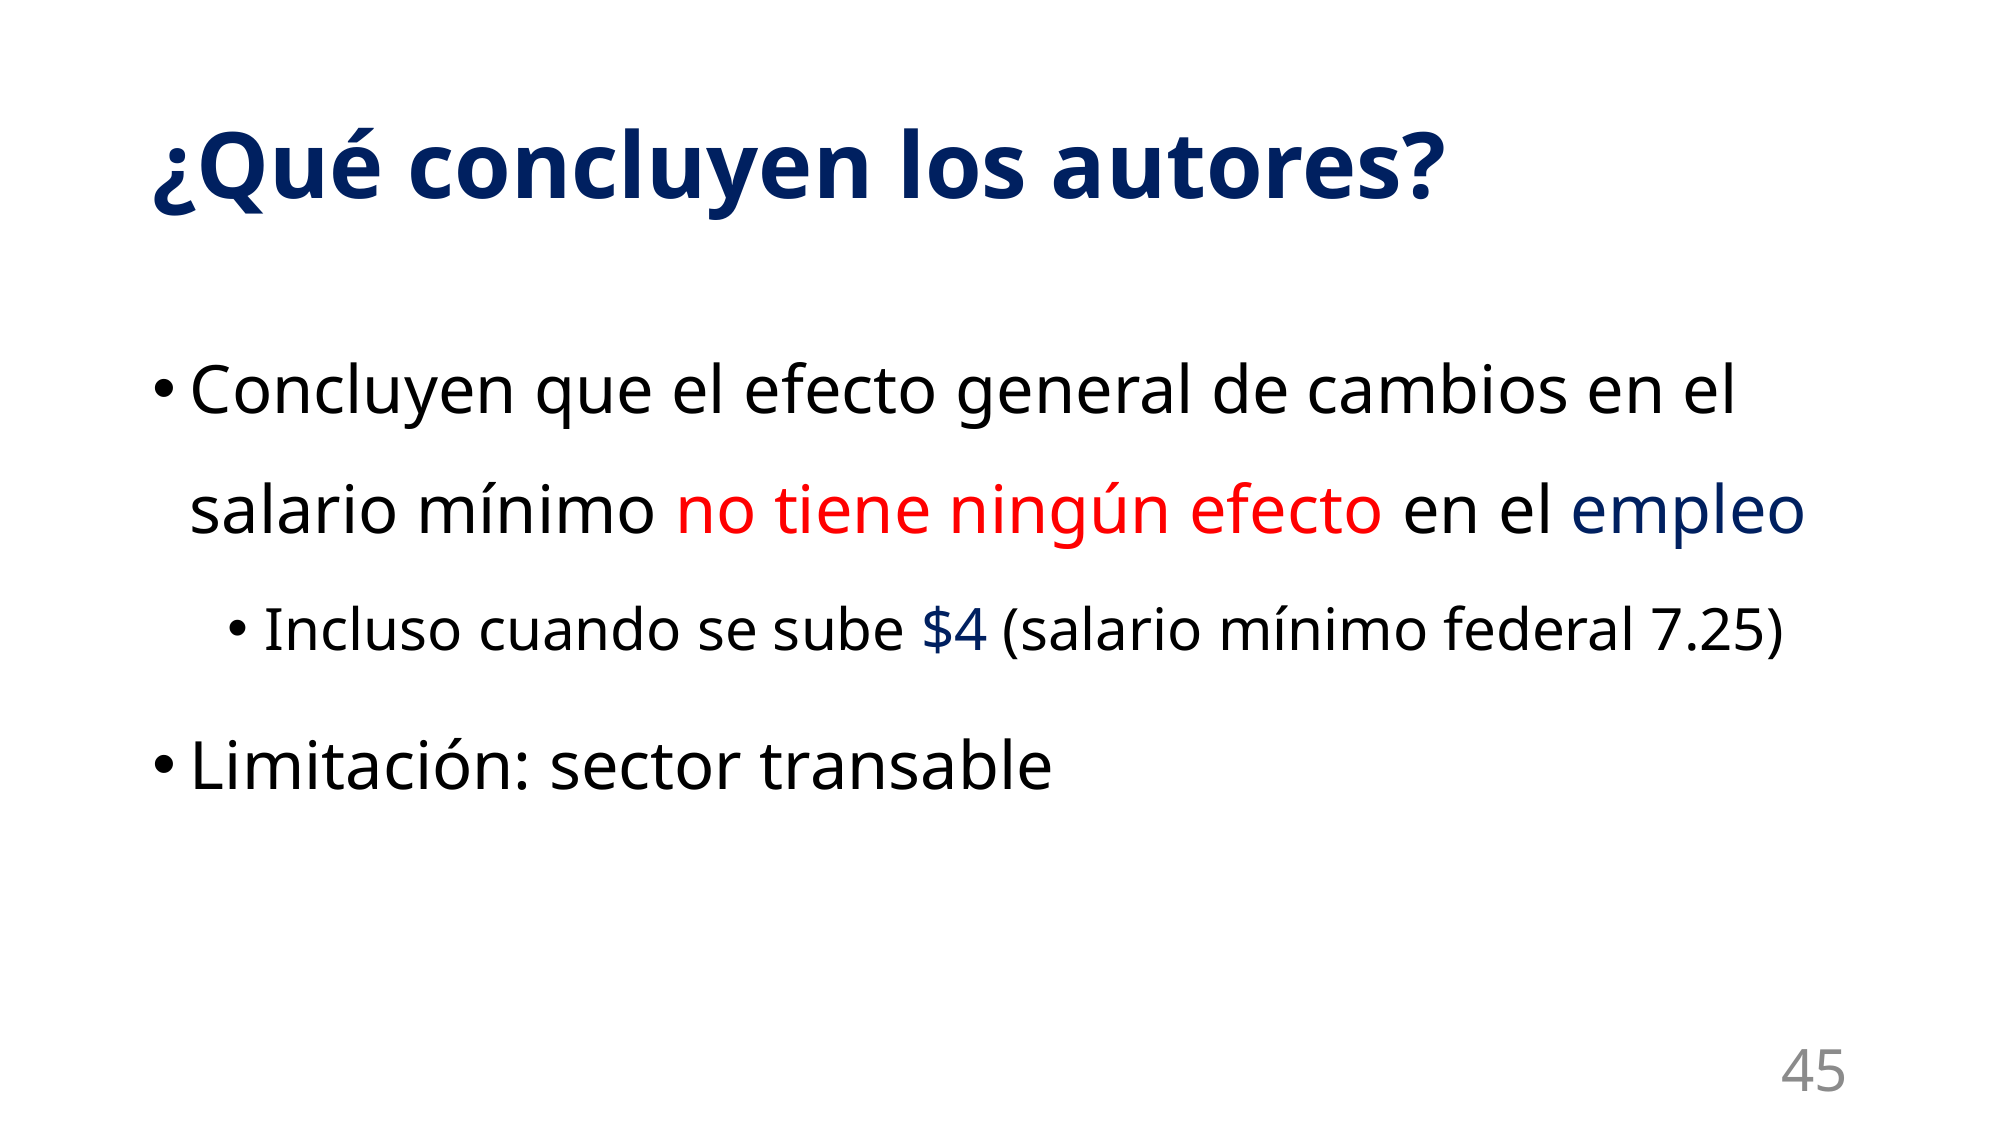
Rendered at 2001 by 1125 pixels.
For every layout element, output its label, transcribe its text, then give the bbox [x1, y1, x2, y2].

title ¿Qué concluyen los autores? [137, 59, 1863, 278]
list Concluyen que el efecto general de cambios en el salario mínimo no tiene ningún efecto en el empleo Incluso cuando se sube $4 (salario mínimo federal 7.25) Limitación: sector transable [137, 299, 1863, 1014]
slide_number 45 [1412, 1042, 1863, 1103]
